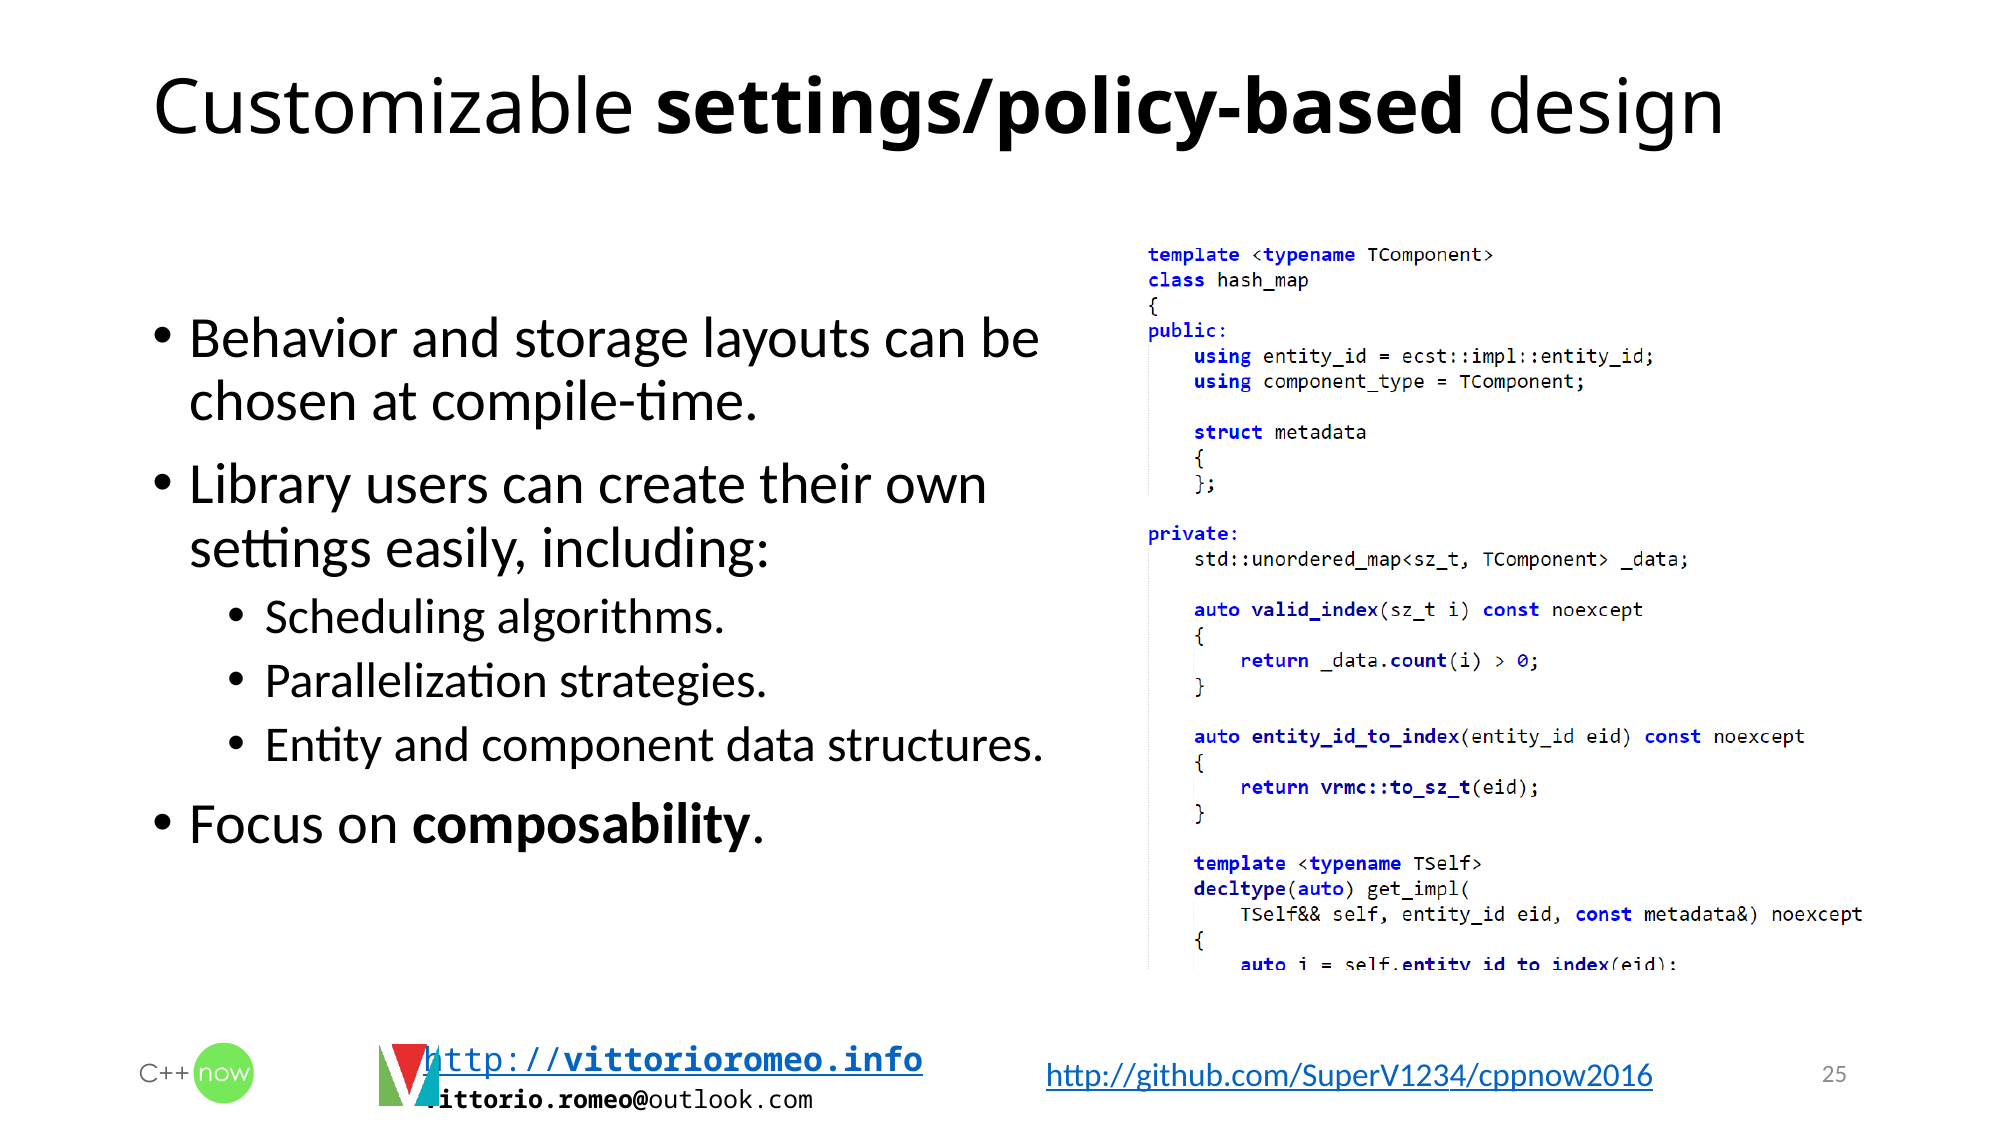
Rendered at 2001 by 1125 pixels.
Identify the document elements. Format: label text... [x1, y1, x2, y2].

list Behavior and storage layouts can be chosen at compile-time. Library users can create their own settings easily, including: Scheduling algorithms. Parallelization strategies. Entity and component data structures. Focus on composability. [137, 299, 1119, 1014]
picture [379, 1044, 439, 1106]
picture [1139, 247, 1863, 970]
title Customizable settings/policy-based design [137, 59, 1863, 159]
slide_number 25 [1793, 1042, 1863, 1103]
picture [137, 1041, 256, 1103]
